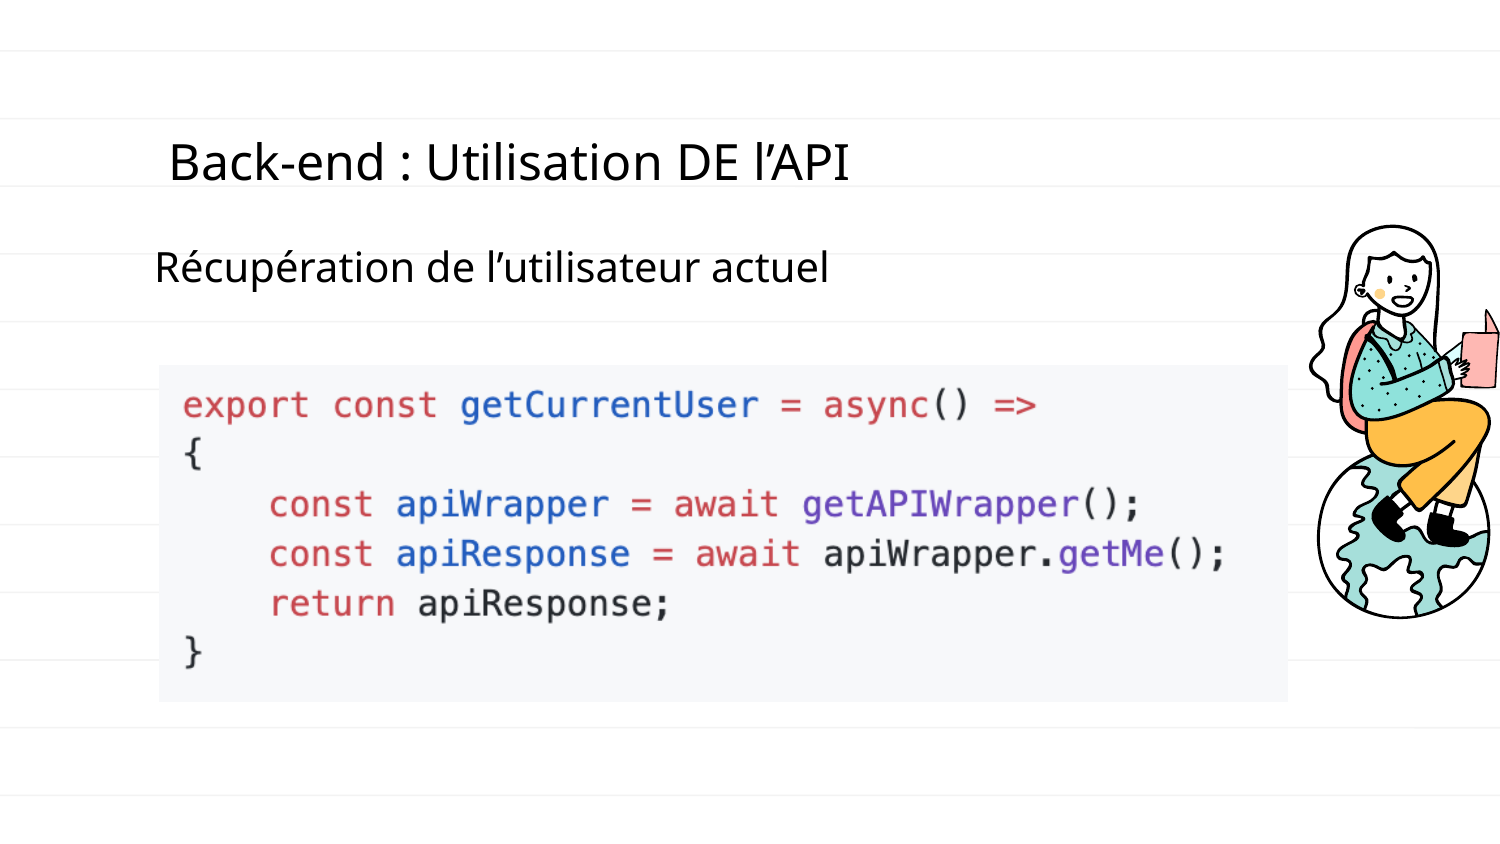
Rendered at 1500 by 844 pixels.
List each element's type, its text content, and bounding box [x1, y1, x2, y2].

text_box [1307, 225, 1500, 547]
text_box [1315, 547, 1493, 619]
picture [159, 365, 1288, 702]
title Back-end : Utilisation DE l’API [154, 84, 1350, 205]
subtitle Récupération de l’utilisateur actuel [154, 225, 1293, 602]
